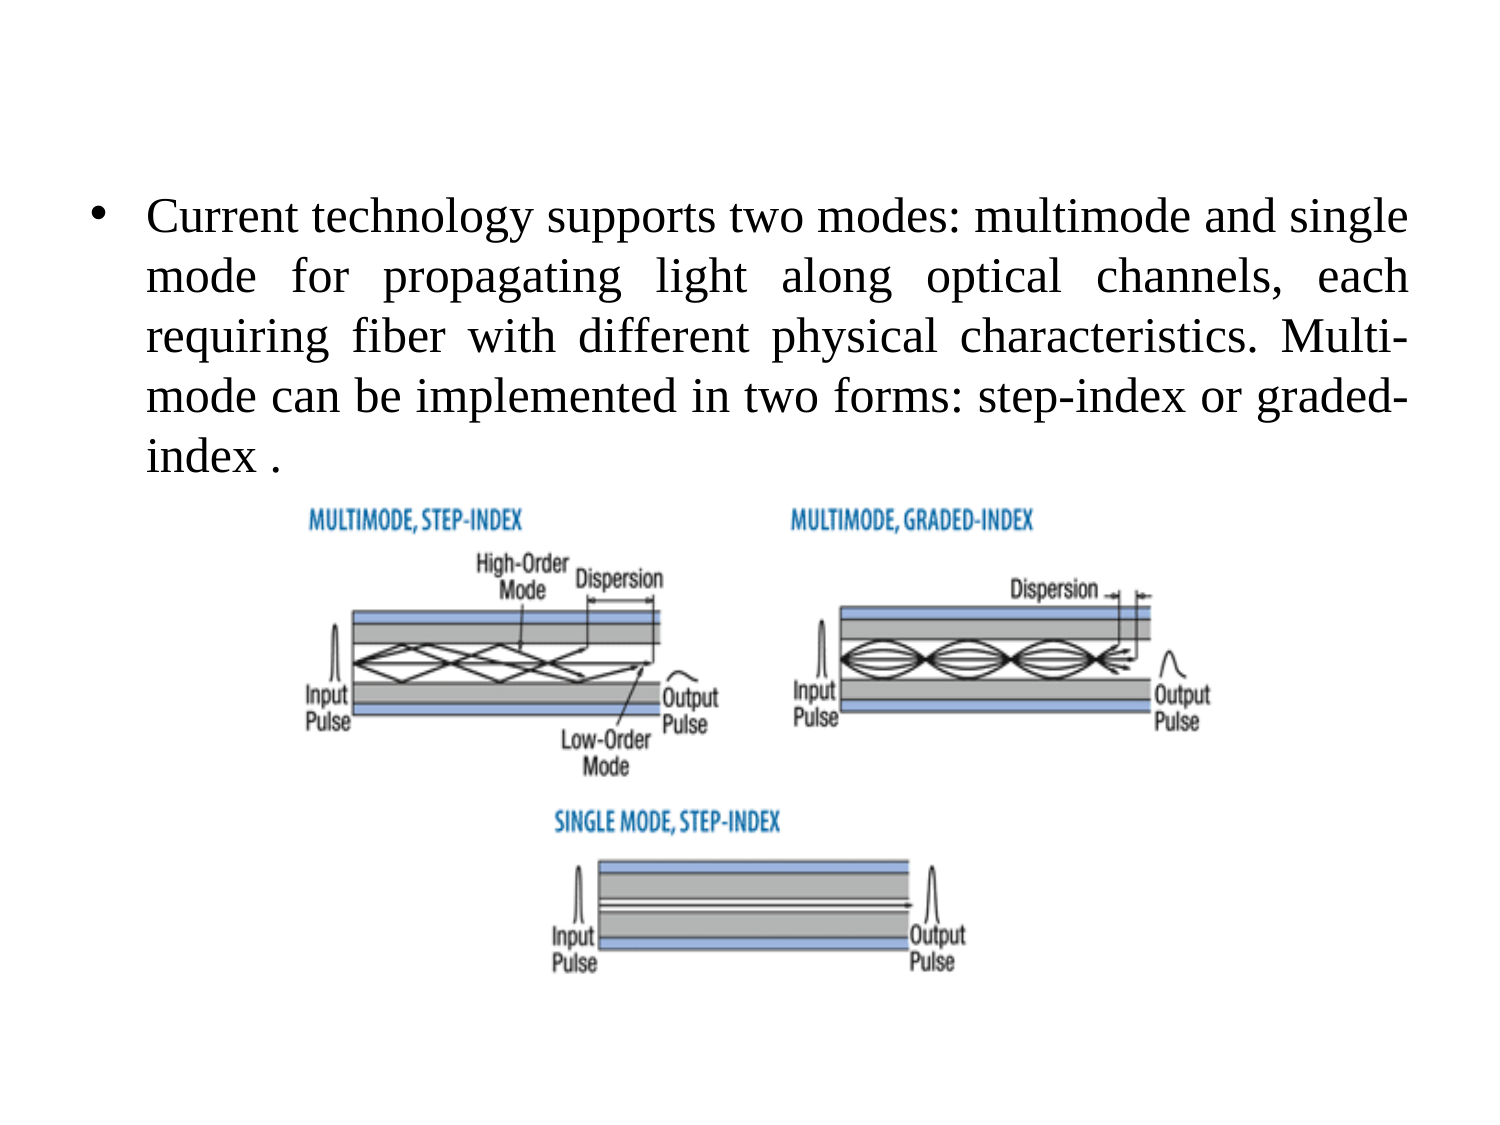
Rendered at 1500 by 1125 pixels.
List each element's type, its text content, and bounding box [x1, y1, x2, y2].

picture [287, 487, 1225, 1000]
list Current technology supports two modes: multimode and single mode for propagating light along optical channels, each requiring fiber with different physical characteristics. Multi- mode can be implemented in two forms: step-index or graded-index . [75, 174, 1425, 1005]
